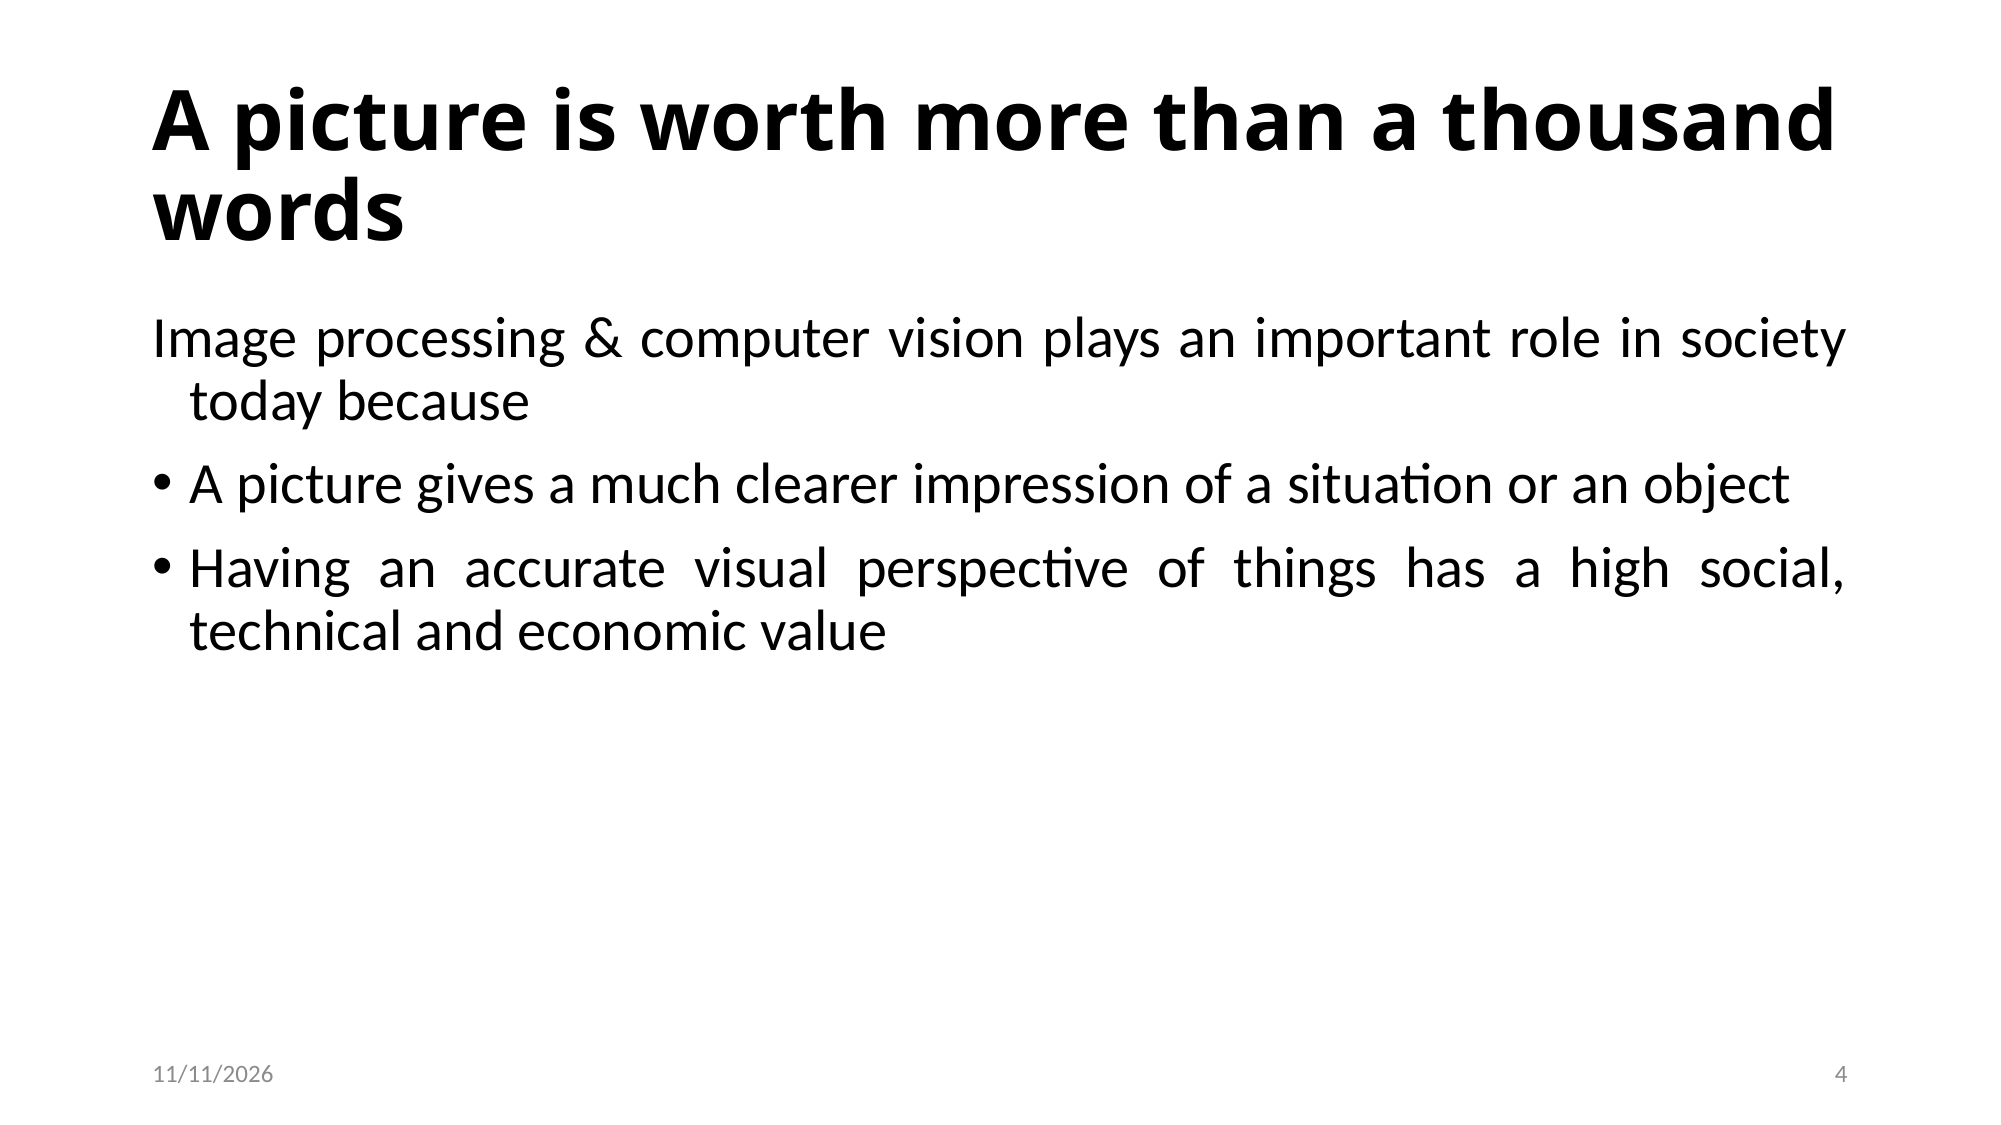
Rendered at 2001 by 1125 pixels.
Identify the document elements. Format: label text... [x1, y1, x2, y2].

slide_number 4 [1412, 1042, 1863, 1103]
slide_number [137, 1042, 588, 1103]
title A picture is worth more than a thousand words [137, 59, 1863, 278]
list Image processing & computer vision plays an important role in society today because A picture gives a much clearer impression of a situation or an object Having an accurate visual perspective of things has a high social, technical and economic value [137, 299, 1863, 1014]
